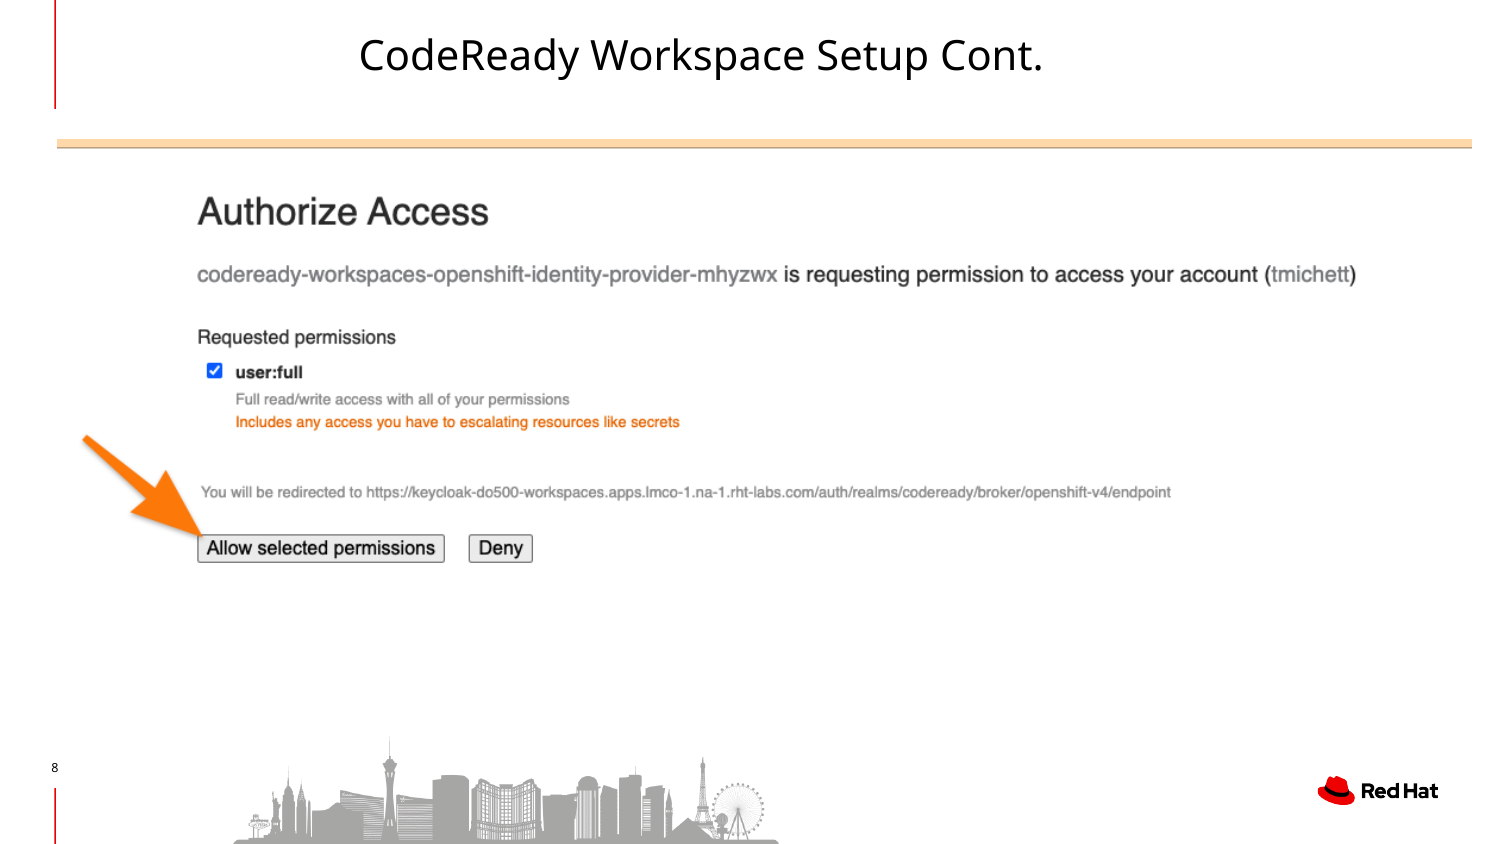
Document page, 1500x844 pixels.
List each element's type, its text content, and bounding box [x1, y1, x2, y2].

picture [56, 138, 1472, 663]
picture [1317, 776, 1438, 805]
slide_number ‹#› [10, 759, 101, 777]
title CodeReady Workspace Setup Cont. [167, 13, 1236, 73]
